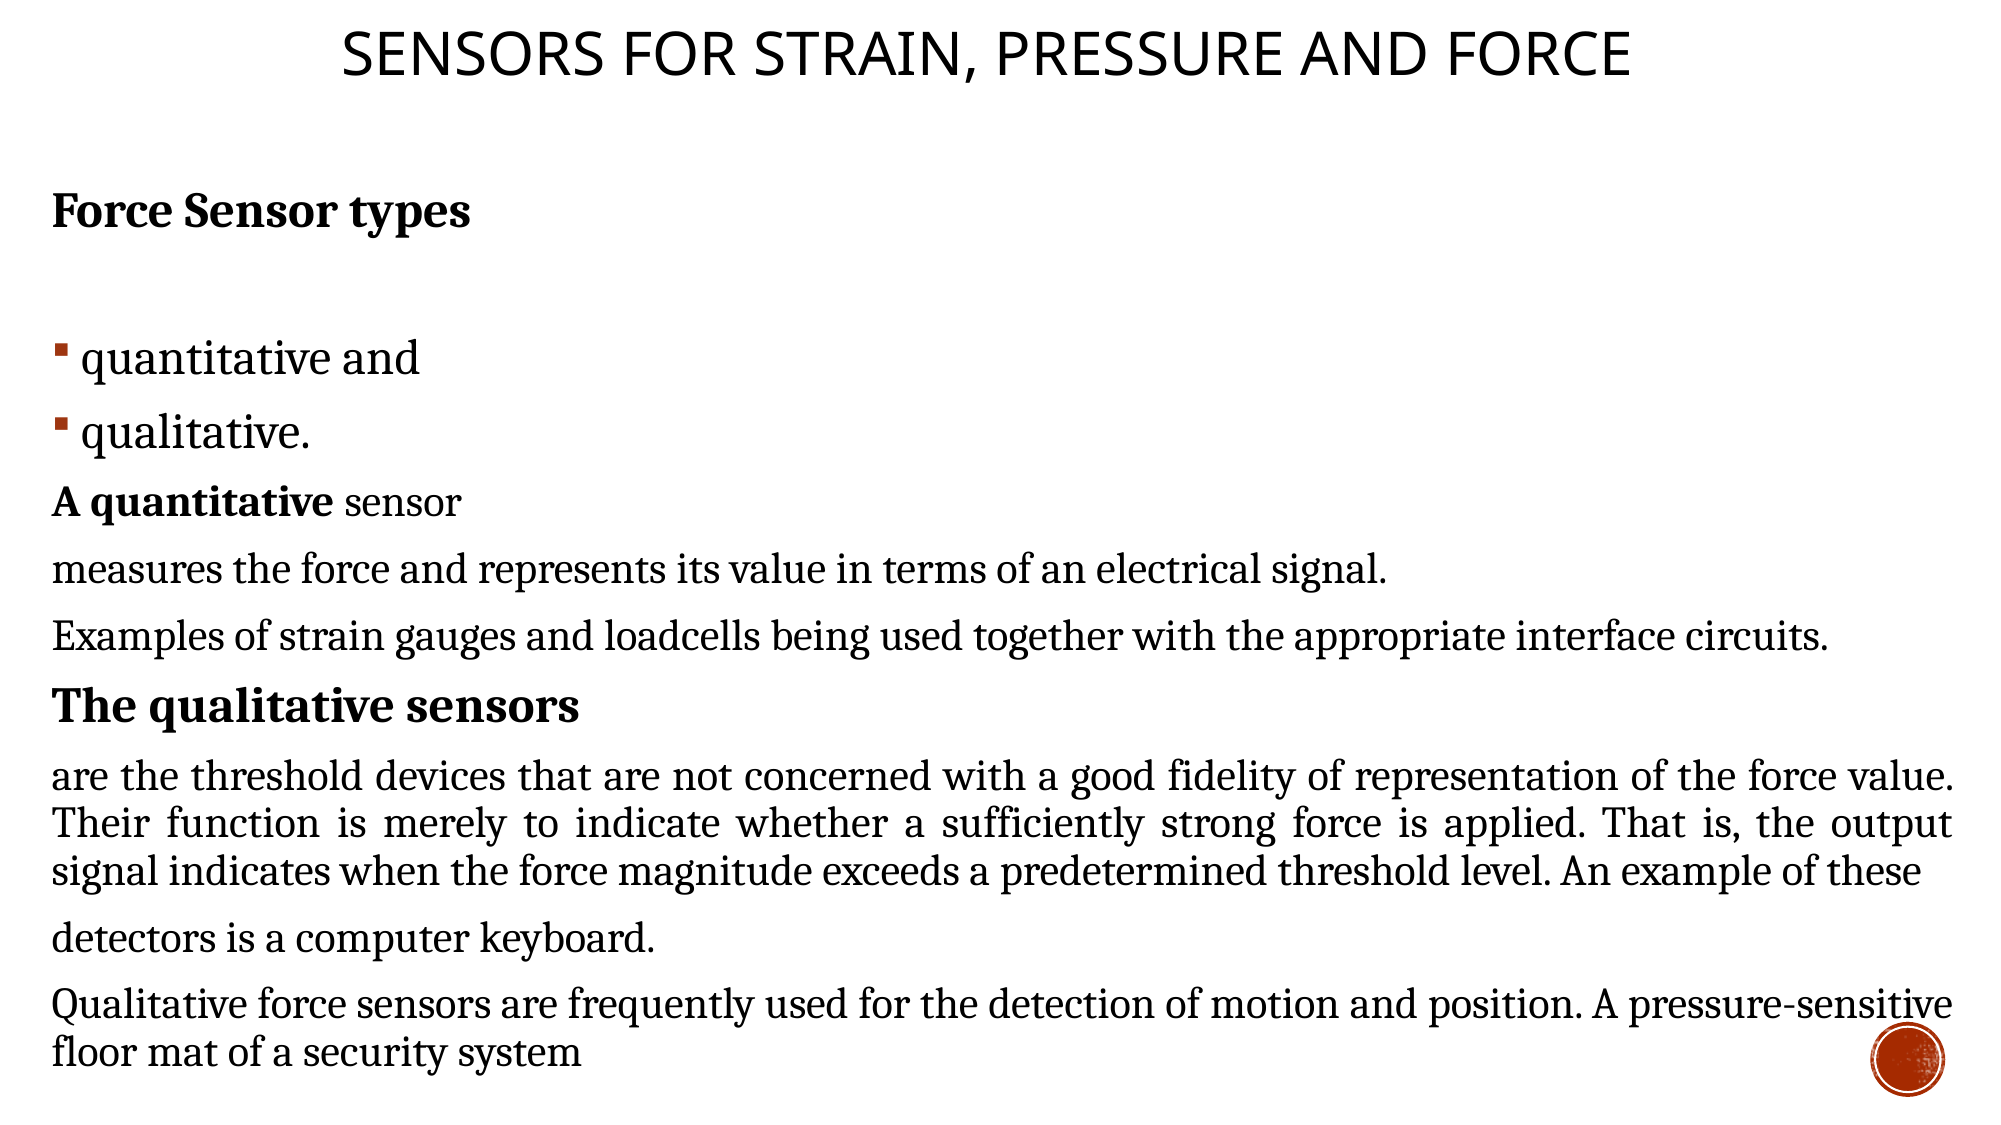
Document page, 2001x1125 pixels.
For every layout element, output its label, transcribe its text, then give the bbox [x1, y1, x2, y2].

list Force Sensor types quantitative and qualitative. A quantitative sensor measures the force and represents its value in terms of an electrical signal. Examples of strain gauges and loadcells being used together with the appropriate interface circuits. The qualitative sensors are the threshold devices that are not concerned with a good fidelity of representation of the force value. Their function is merely to indicate whether a sufficiently strong force is applied. That is, the output signal indicates when the force magnitude exceeds a predetermined threshold level. An example of these detectors is a computer keyboard. Qualitative force sensors are frequently used for the detection of motion and position. A pressure-sensitive floor mat of a security system [36, 96, 1970, 1099]
title Sensors for strain, pressure and force [163, 15, 1814, 96]
